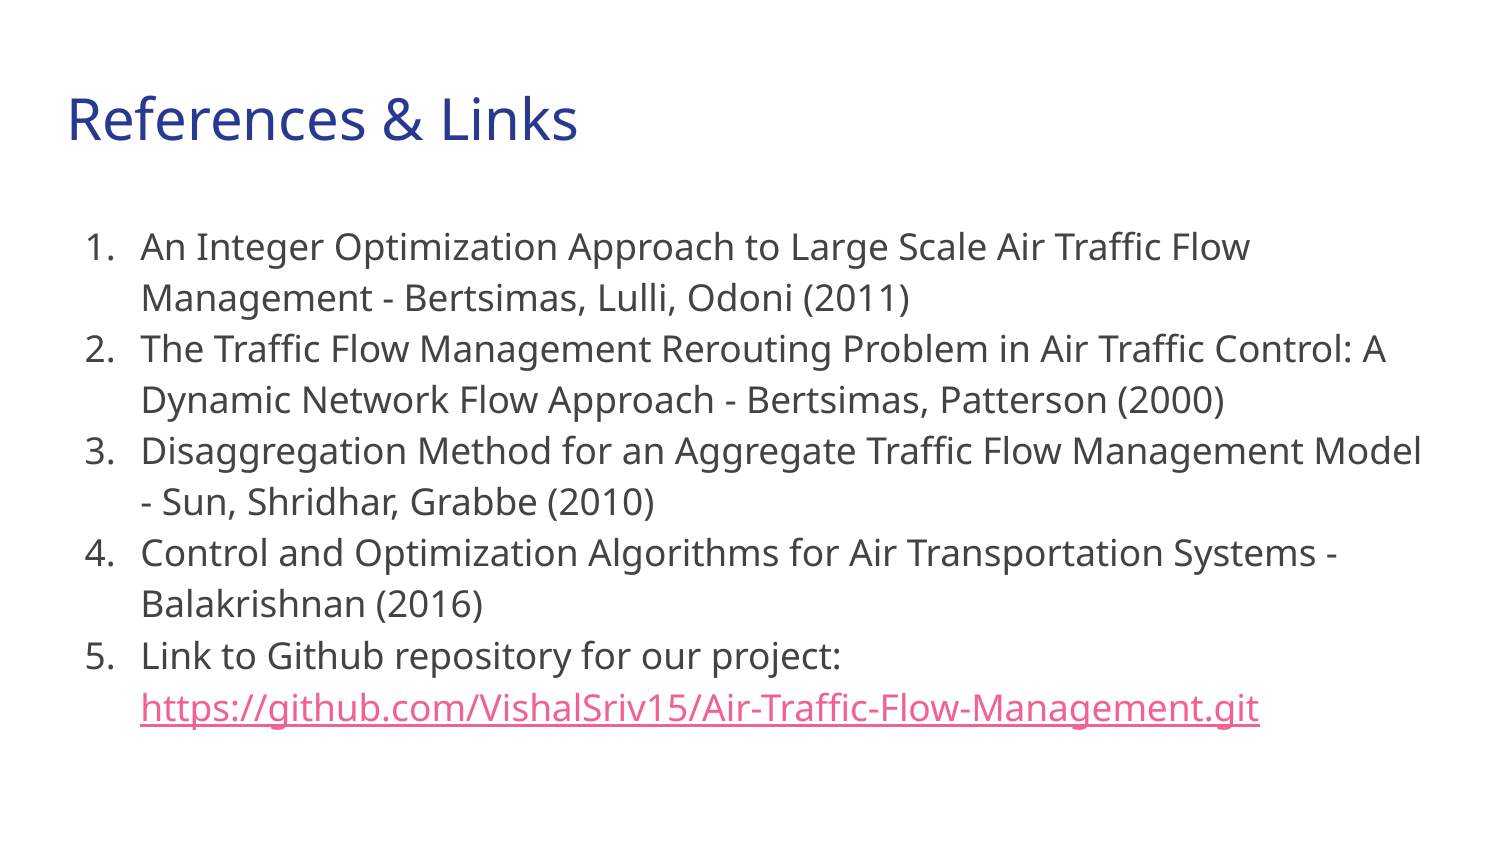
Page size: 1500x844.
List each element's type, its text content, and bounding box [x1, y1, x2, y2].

list An Integer Optimization Approach to Large Scale Air Traffic Flow Management - Bertsimas, Lulli, Odoni (2011) The Traffic Flow Management Rerouting Problem in Air Traffic Control: A Dynamic Network Flow Approach - Bertsimas, Patterson (2000) Disaggregation Method for an Aggregate Traffic Flow Management Model - Sun, Shridhar, Grabbe (2010) Control and Optimization Algorithms for Air Transportation Systems - Balakrishnan (2016) Link to Github repository for our project: https://github.com/VishalSriv15/Air-Traffic-Flow-Management.git [51, 201, 1449, 750]
title References & Links [51, 67, 1449, 167]
